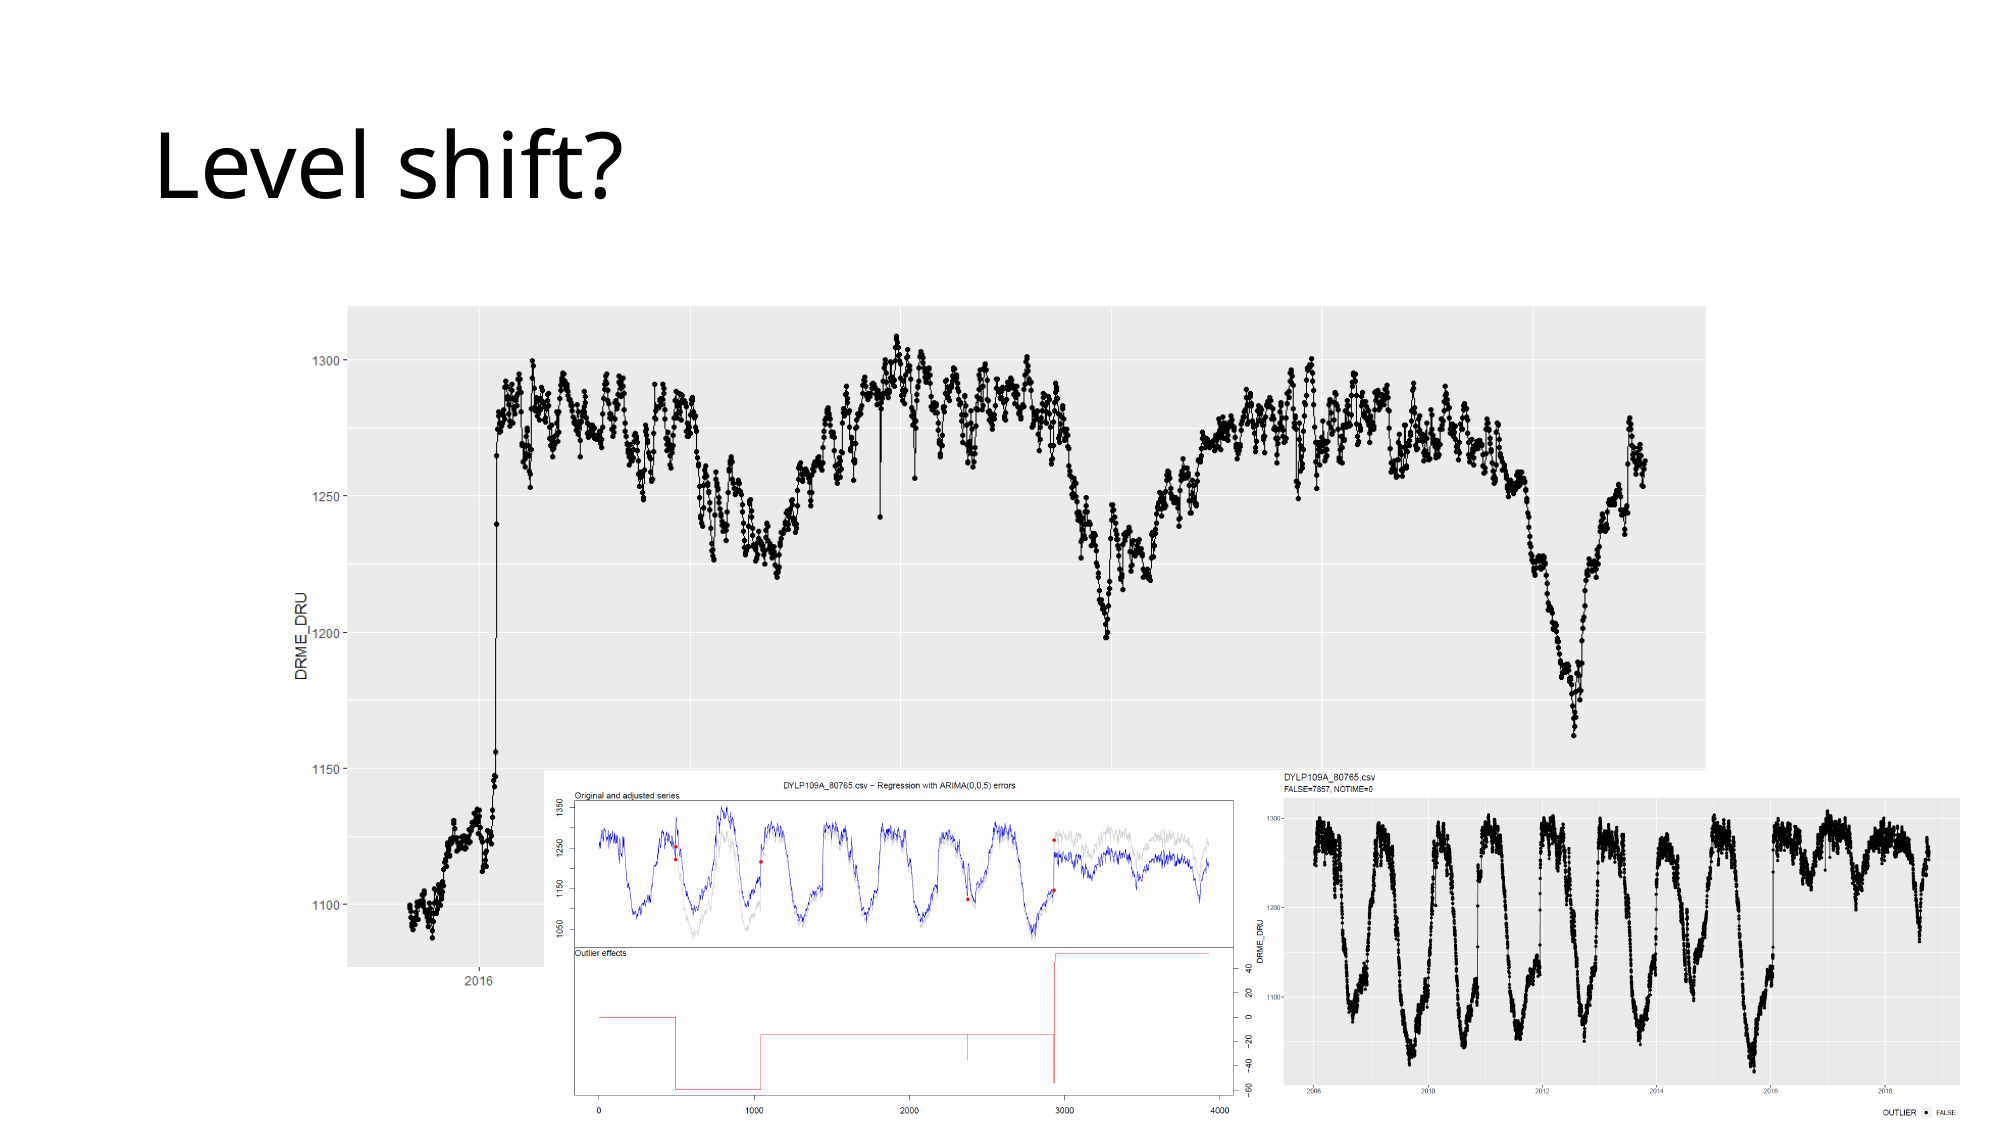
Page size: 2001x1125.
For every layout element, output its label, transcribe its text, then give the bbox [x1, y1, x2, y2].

picture [544, 770, 1963, 1125]
title Level shift? [137, 59, 1863, 278]
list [286, 299, 1714, 1014]
